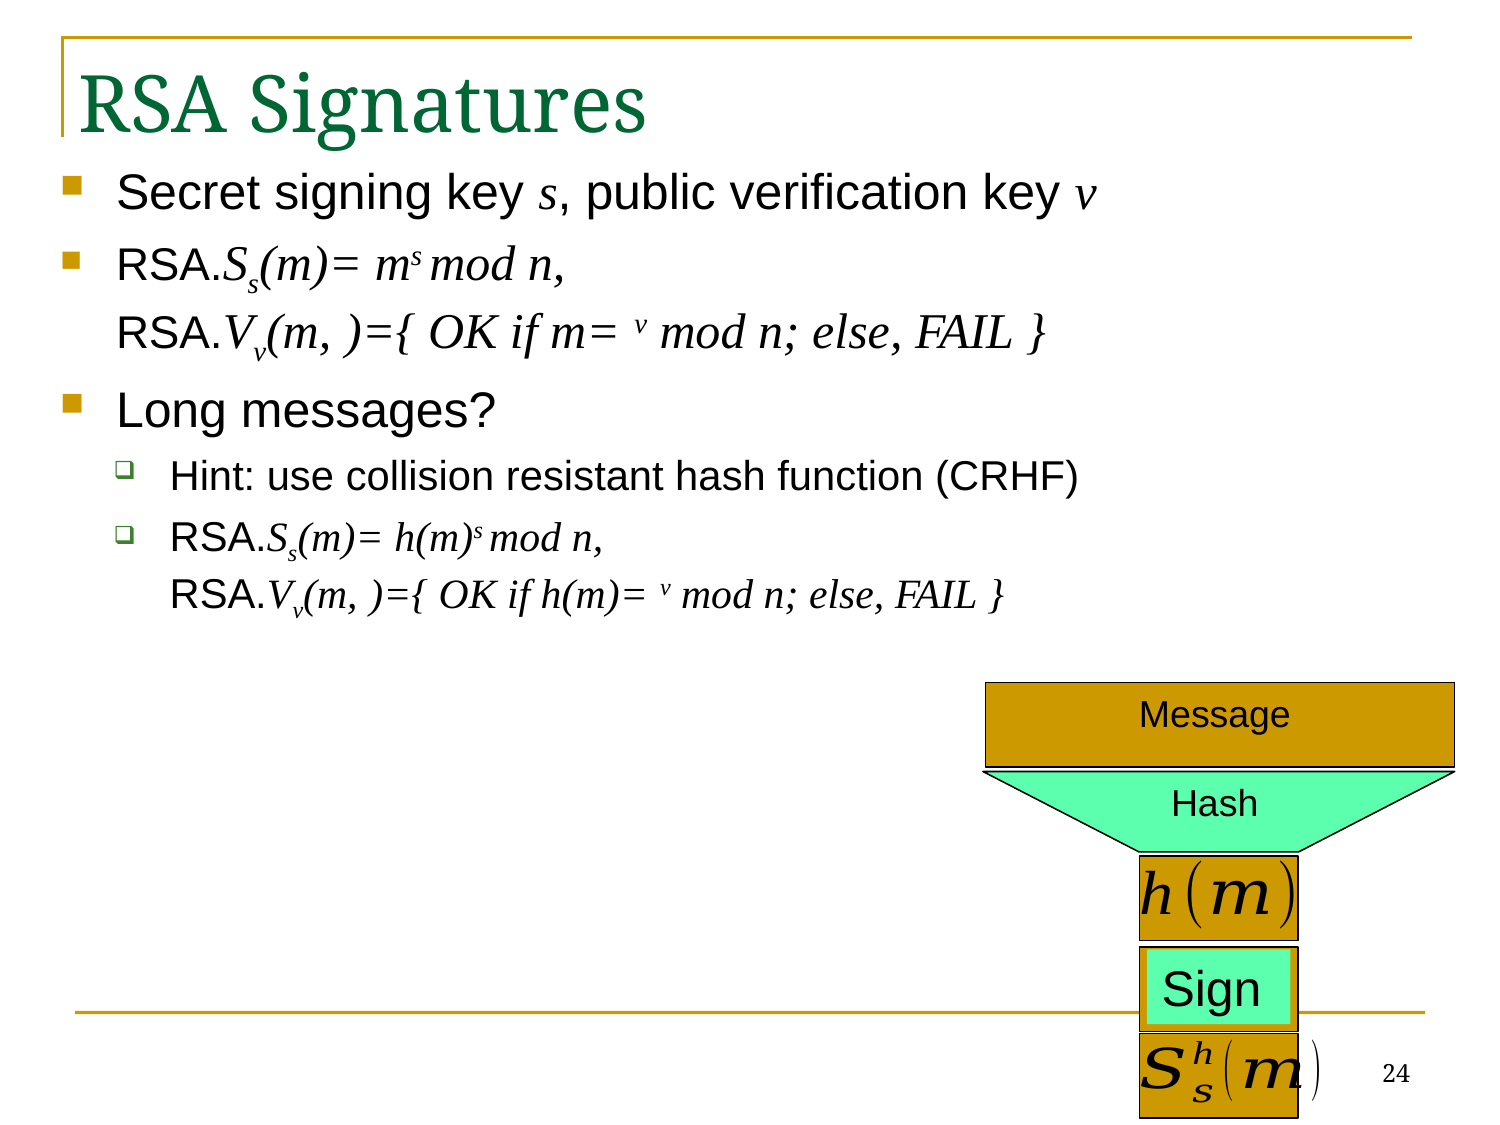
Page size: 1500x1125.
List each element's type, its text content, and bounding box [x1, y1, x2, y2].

slide_number 24 [1074, 1024, 1425, 1100]
title RSA Signatures [63, 45, 1426, 249]
text_box [1139, 946, 1298, 1032]
text_box [1139, 856, 1298, 941]
text_box [1139, 1033, 1298, 1118]
text_box [982, 771, 1455, 852]
